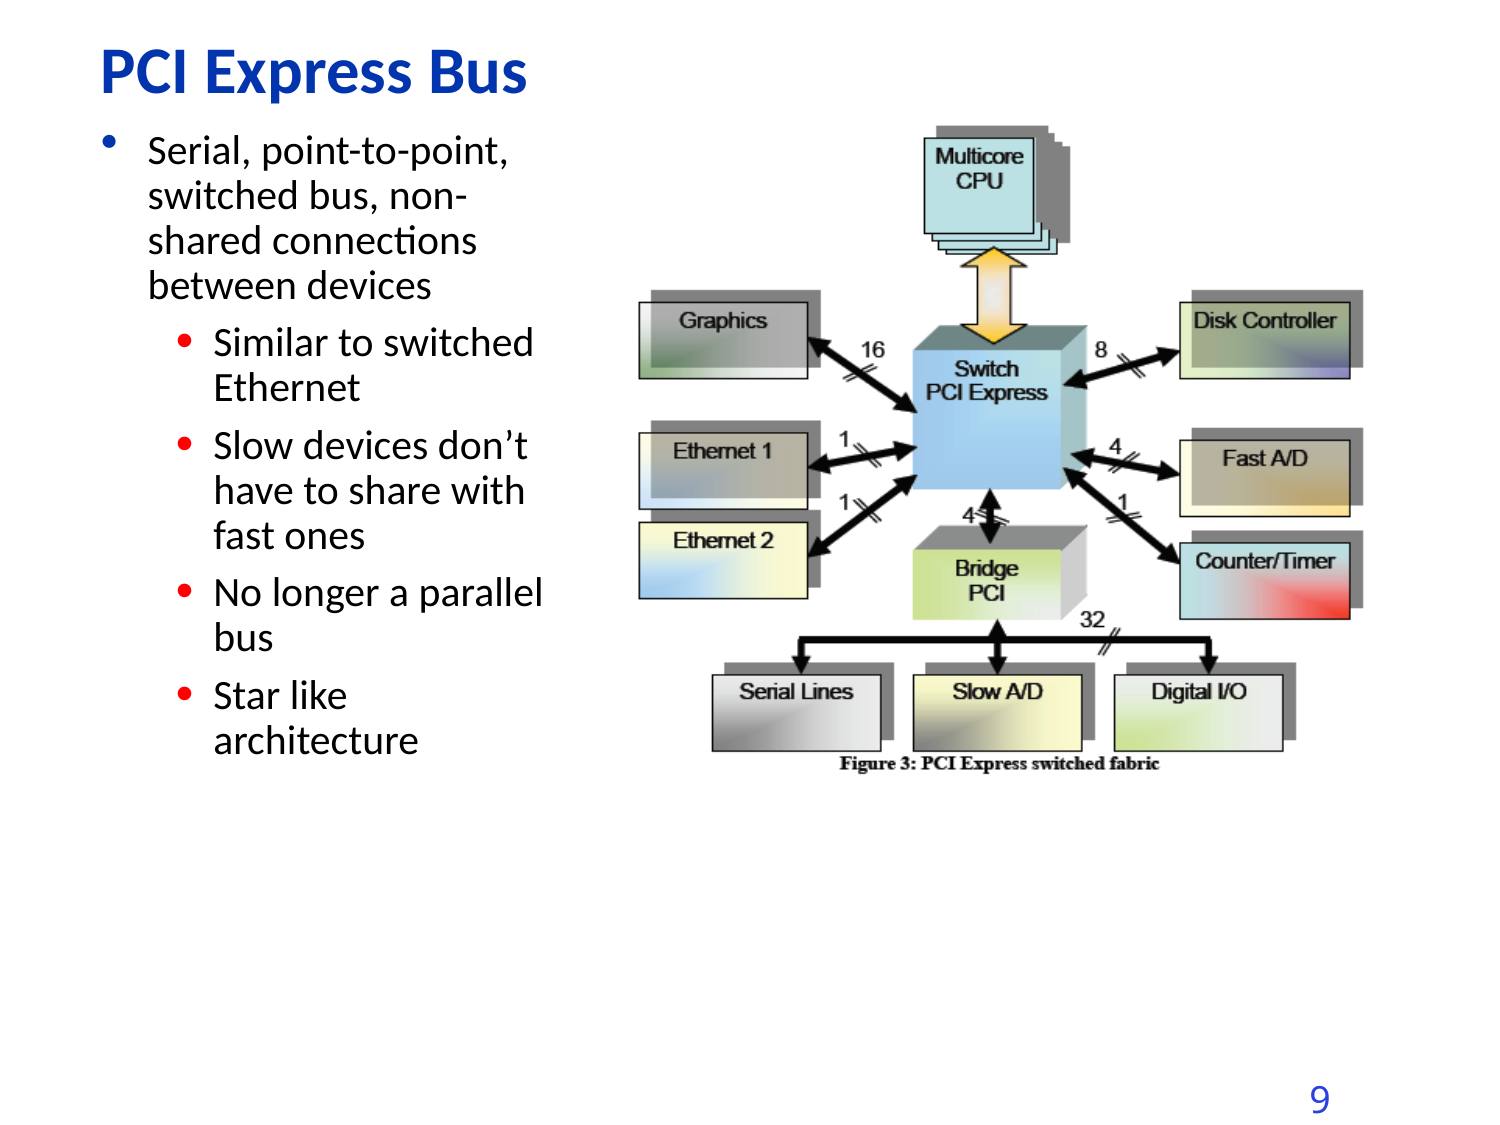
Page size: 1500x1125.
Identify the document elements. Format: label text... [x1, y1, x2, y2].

picture [631, 122, 1380, 802]
title PCI Express Bus [85, 28, 1261, 117]
list Serial, point-to-point, switched bus, non-shared connections between devices Similar to switched Ethernet Slow devices don’t have to share with fast ones No longer a parallel bus Star like architecture [85, 120, 573, 959]
